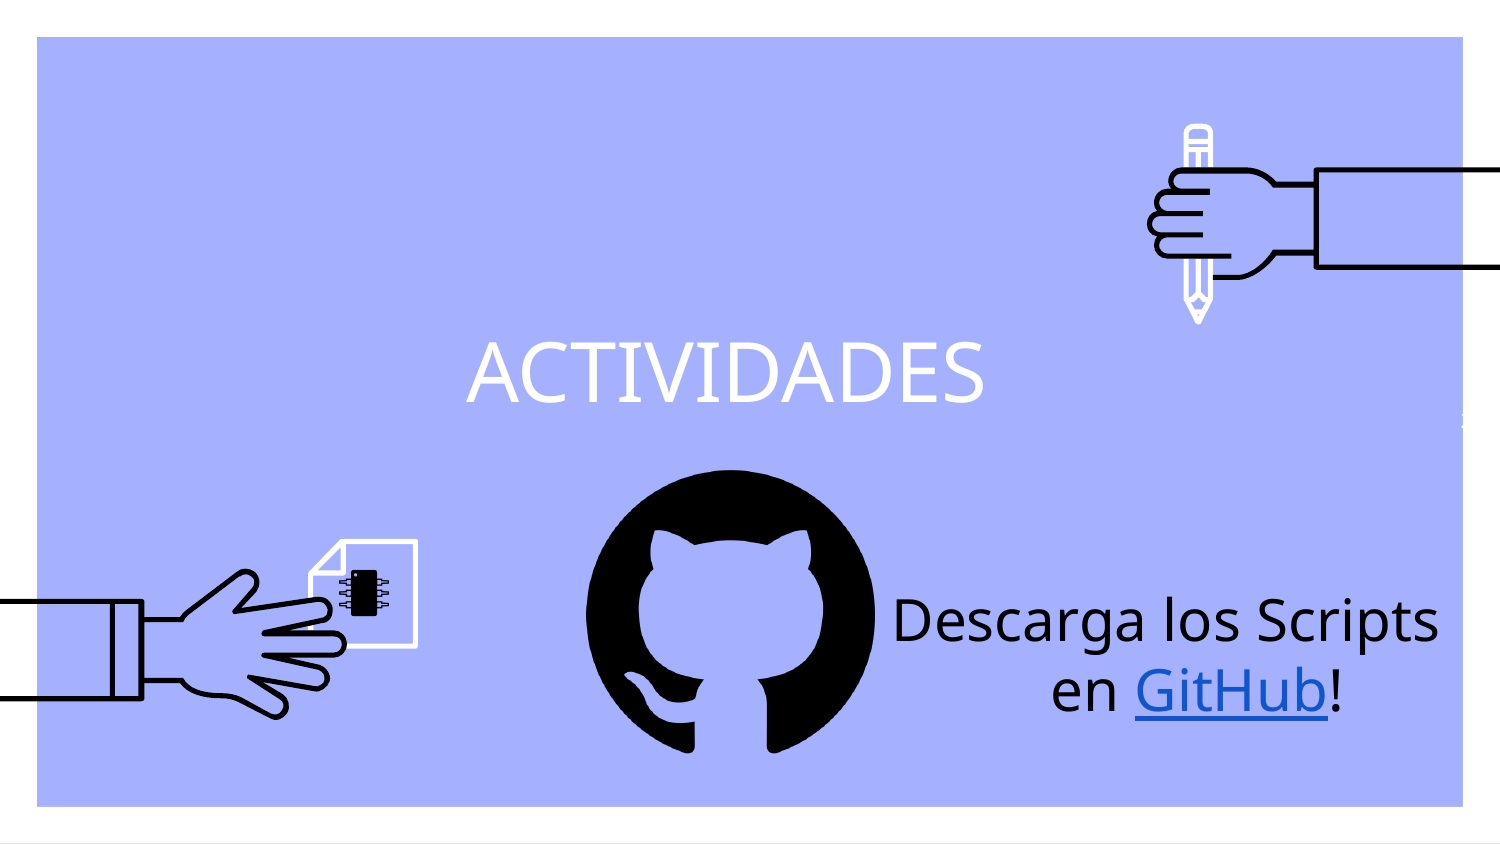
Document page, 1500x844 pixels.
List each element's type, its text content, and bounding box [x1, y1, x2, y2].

subtitle Descarga los Scripts en GitHub! [860, 568, 1460, 817]
picture [339, 568, 390, 618]
slide_number 27 [1444, 362, 1500, 482]
picture [586, 467, 875, 757]
title ACTIVIDADES [364, 243, 1091, 434]
